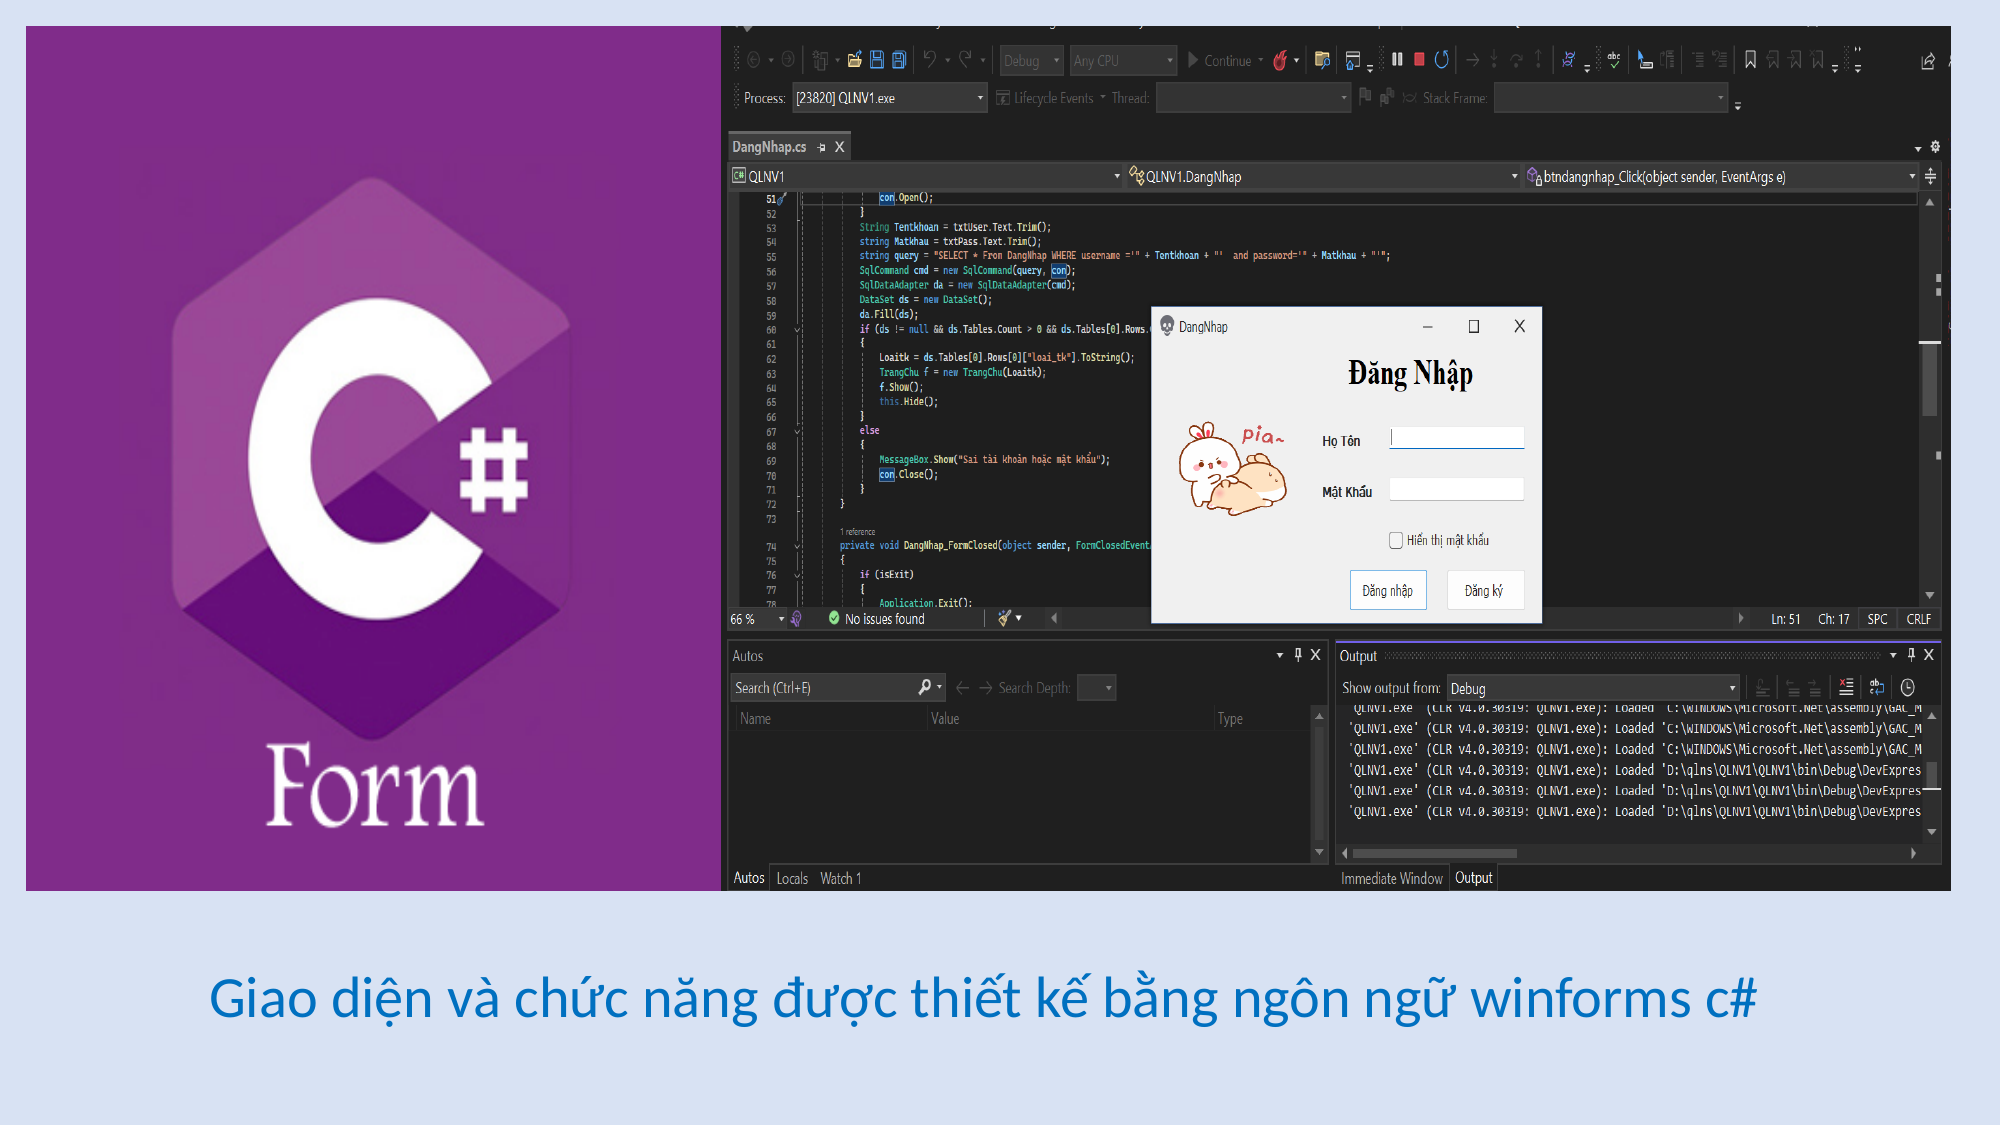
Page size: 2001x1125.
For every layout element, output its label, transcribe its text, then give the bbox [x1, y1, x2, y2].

text_box Giao diện và chức năng được thiết kế bằng ngôn ngữ winforms c# [194, 952, 1905, 1038]
picture [26, 26, 1951, 891]
